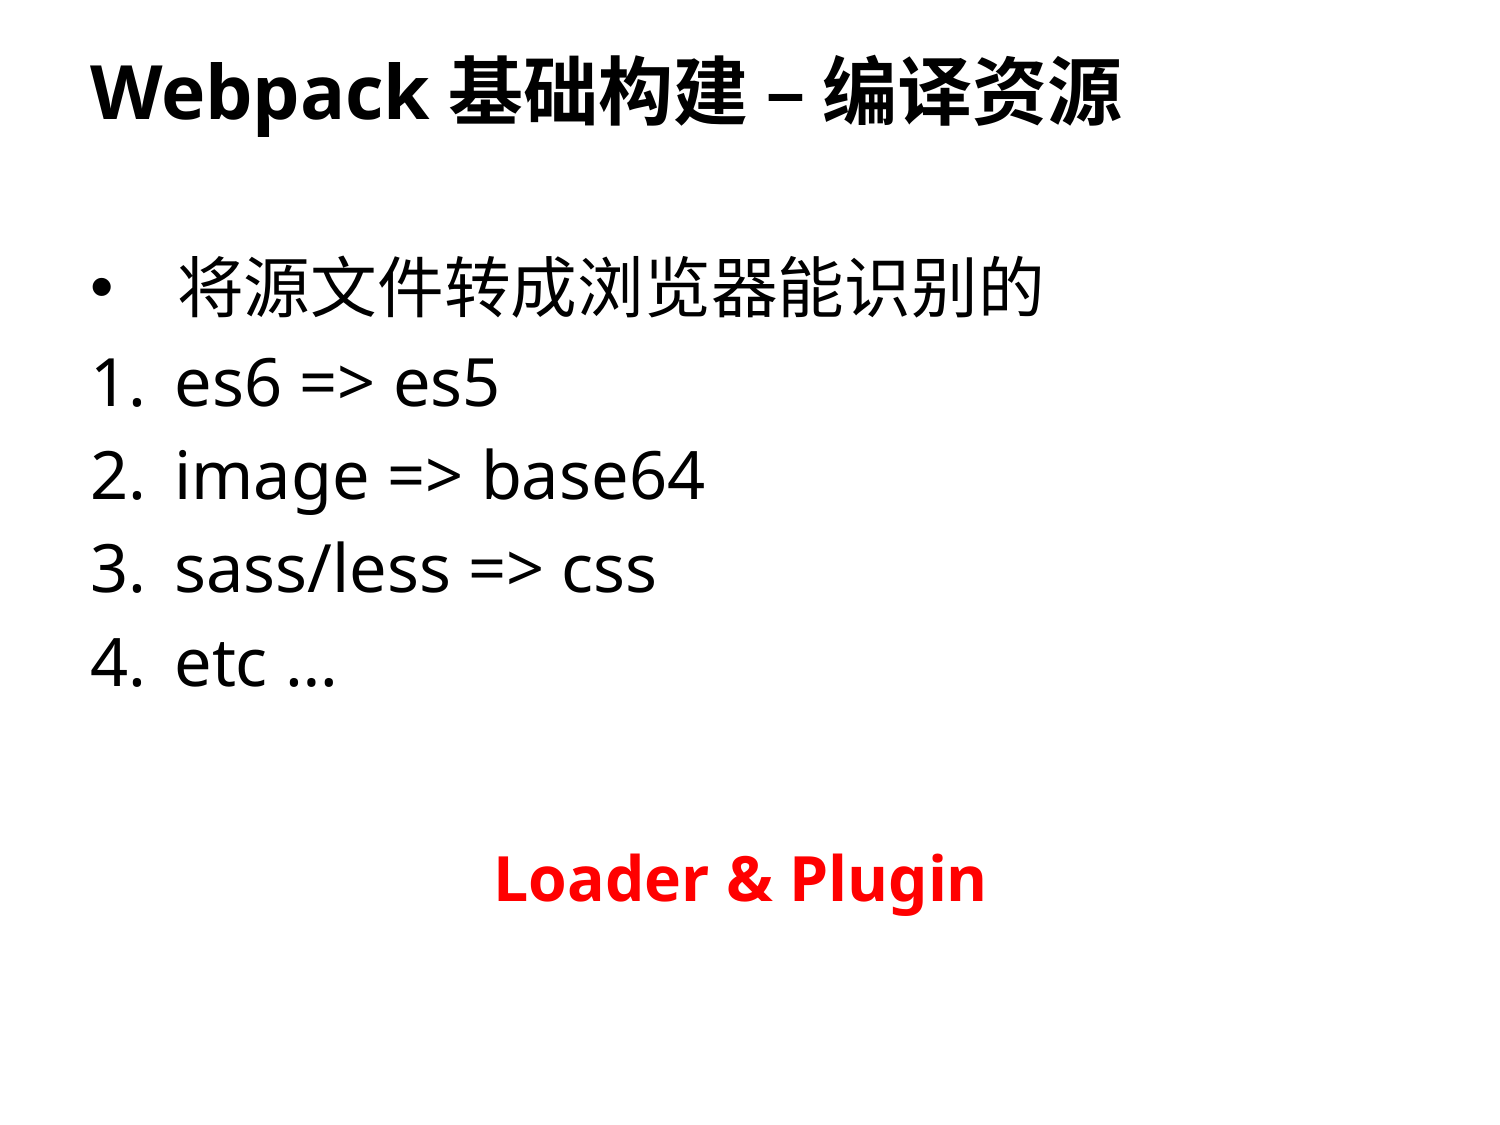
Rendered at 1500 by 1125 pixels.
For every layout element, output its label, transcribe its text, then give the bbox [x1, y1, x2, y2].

list 将源文件转成浏览器能识别的 es6 => es5 image => base64 sass/less => css etc … [75, 238, 1425, 982]
text_box Webpack基础构建 – 编译资源 [74, 30, 1425, 148]
text_box Loader & Plugin [451, 831, 1031, 922]
